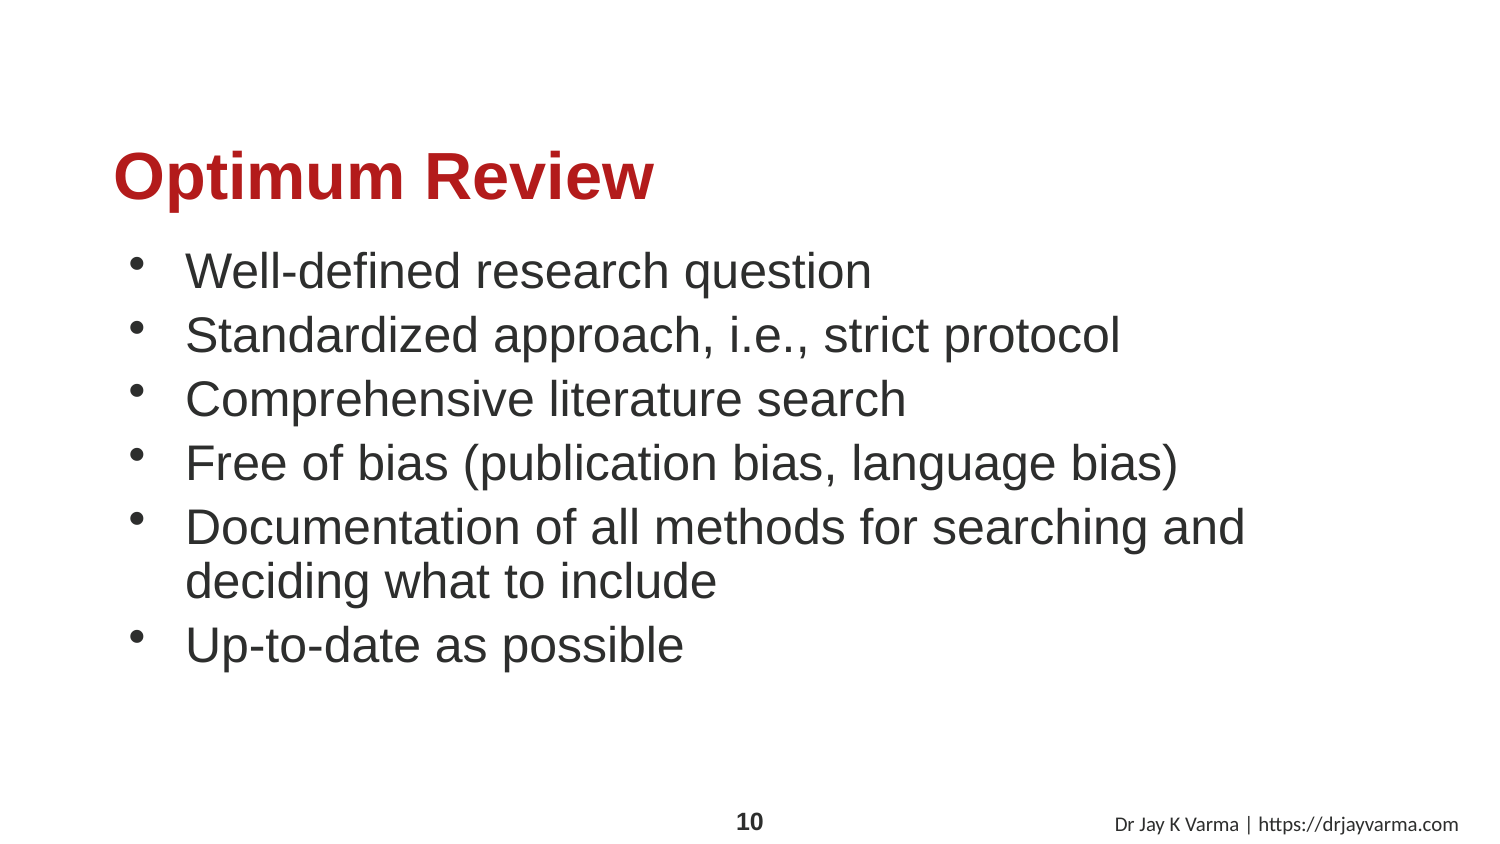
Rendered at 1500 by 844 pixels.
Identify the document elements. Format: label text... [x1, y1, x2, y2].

title Optimum Review [113, 141, 1398, 231]
list Well-defined research question Standardized approach, i.e., strict protocol Comprehensive literature search Free of bias (publication bias, language bias) Documentation of all methods for searching and deciding what to include Up-to-date as possible [113, 237, 1369, 618]
text_box Dr Jay K Varma | https://drjayvarma.com [1100, 803, 1500, 844]
